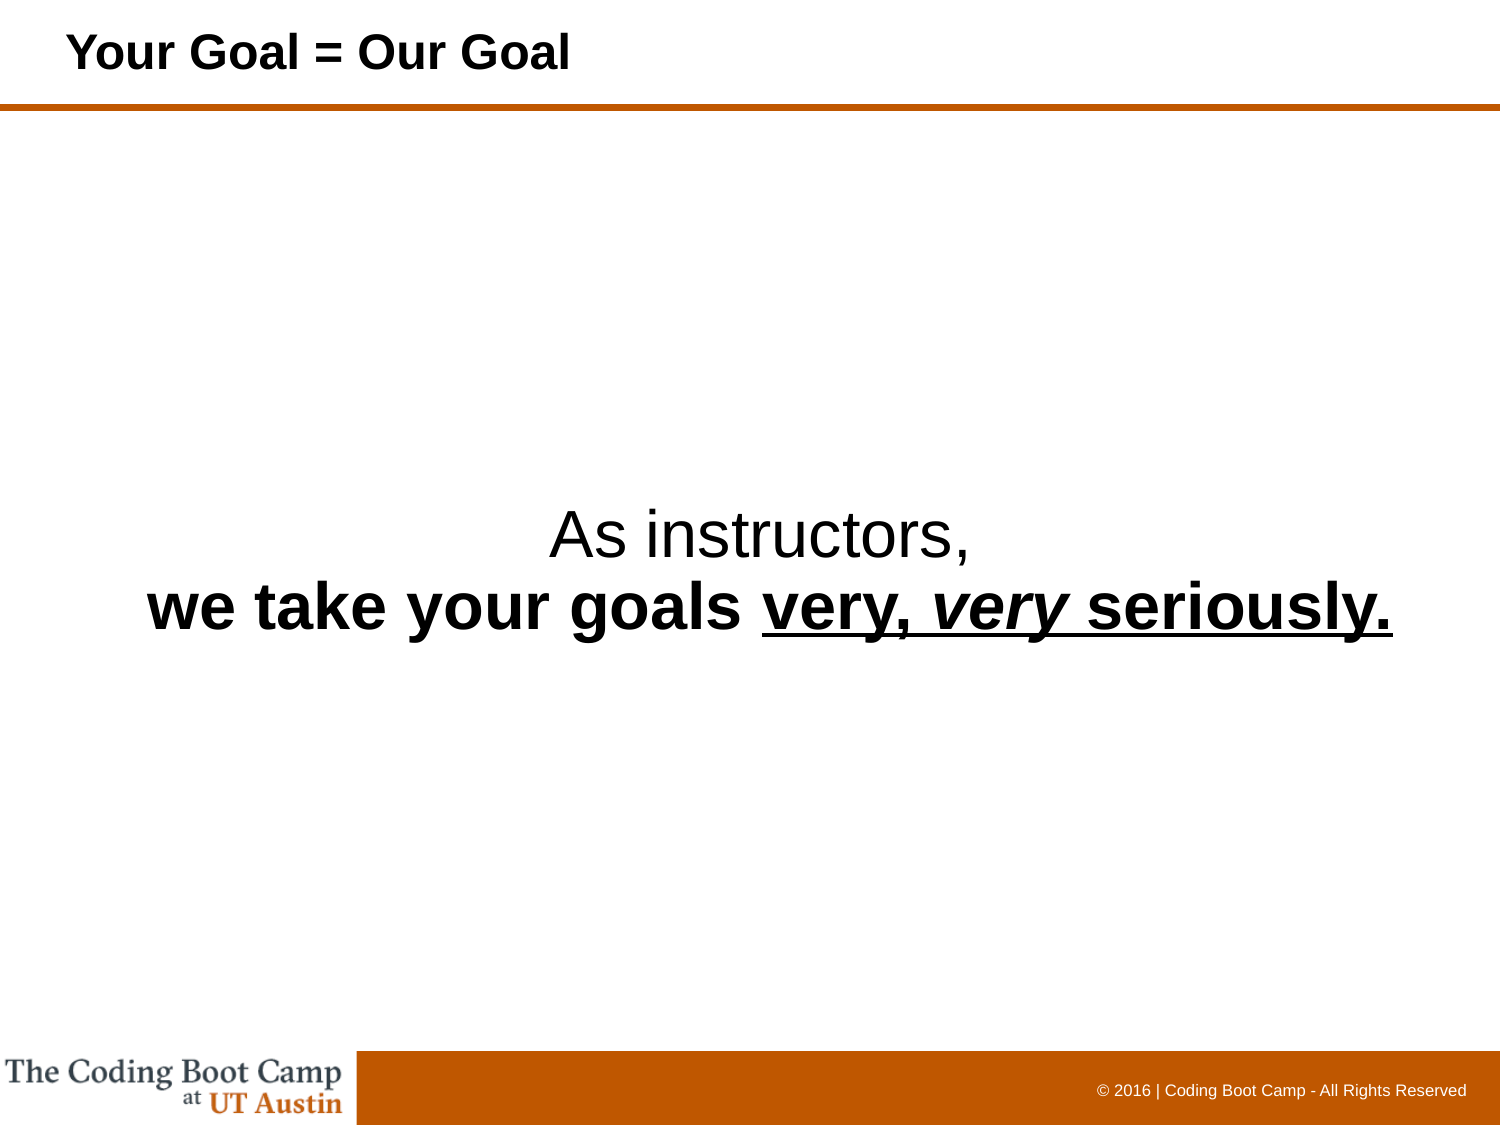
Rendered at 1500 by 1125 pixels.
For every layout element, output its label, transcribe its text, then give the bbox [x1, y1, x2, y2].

text_box As instructors, we take your goals very, very seriously. [47, 125, 1456, 1050]
picture [0, 1050, 357, 1125]
title Your Goal = Our Goal [50, 0, 948, 108]
